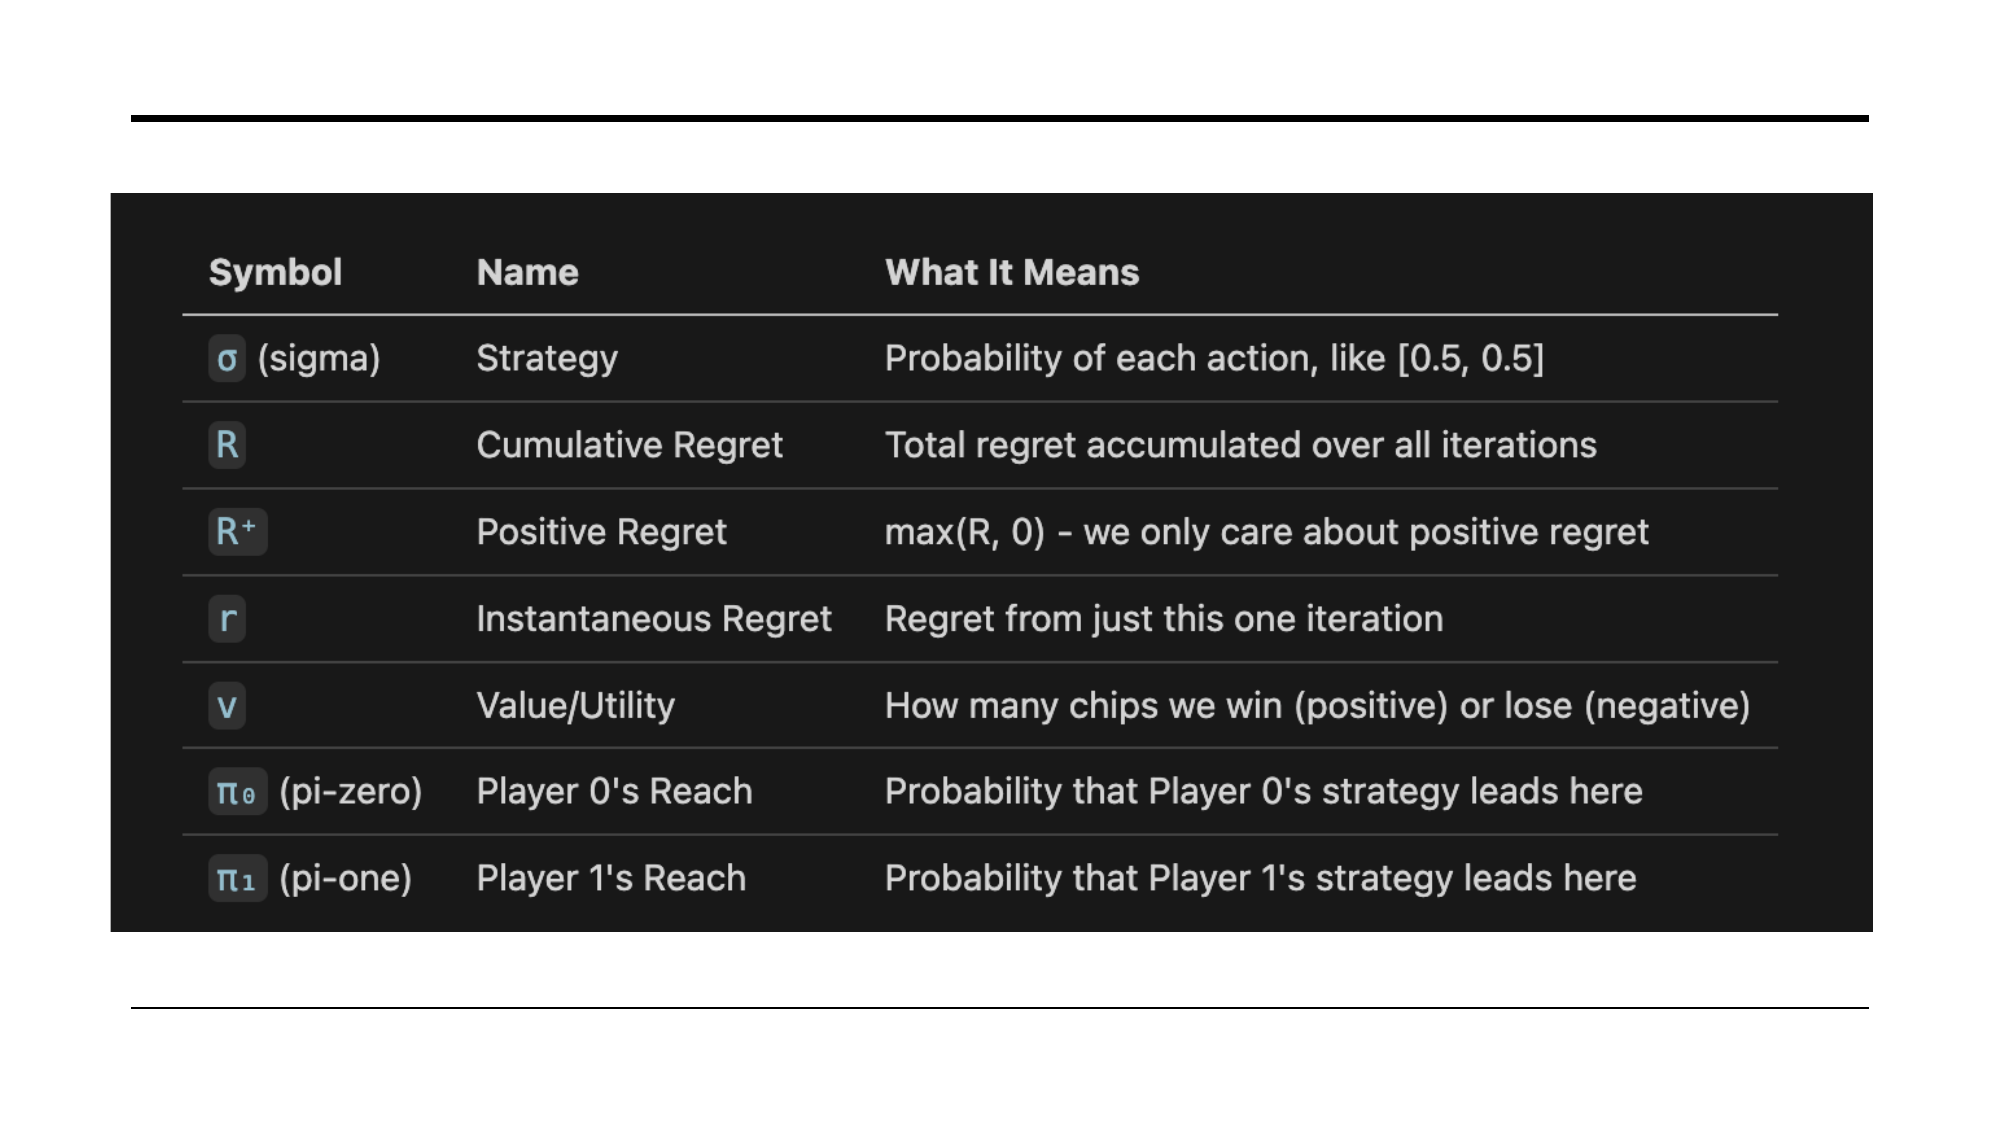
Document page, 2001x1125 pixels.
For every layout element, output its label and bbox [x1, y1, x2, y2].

picture [110, 193, 1874, 932]
